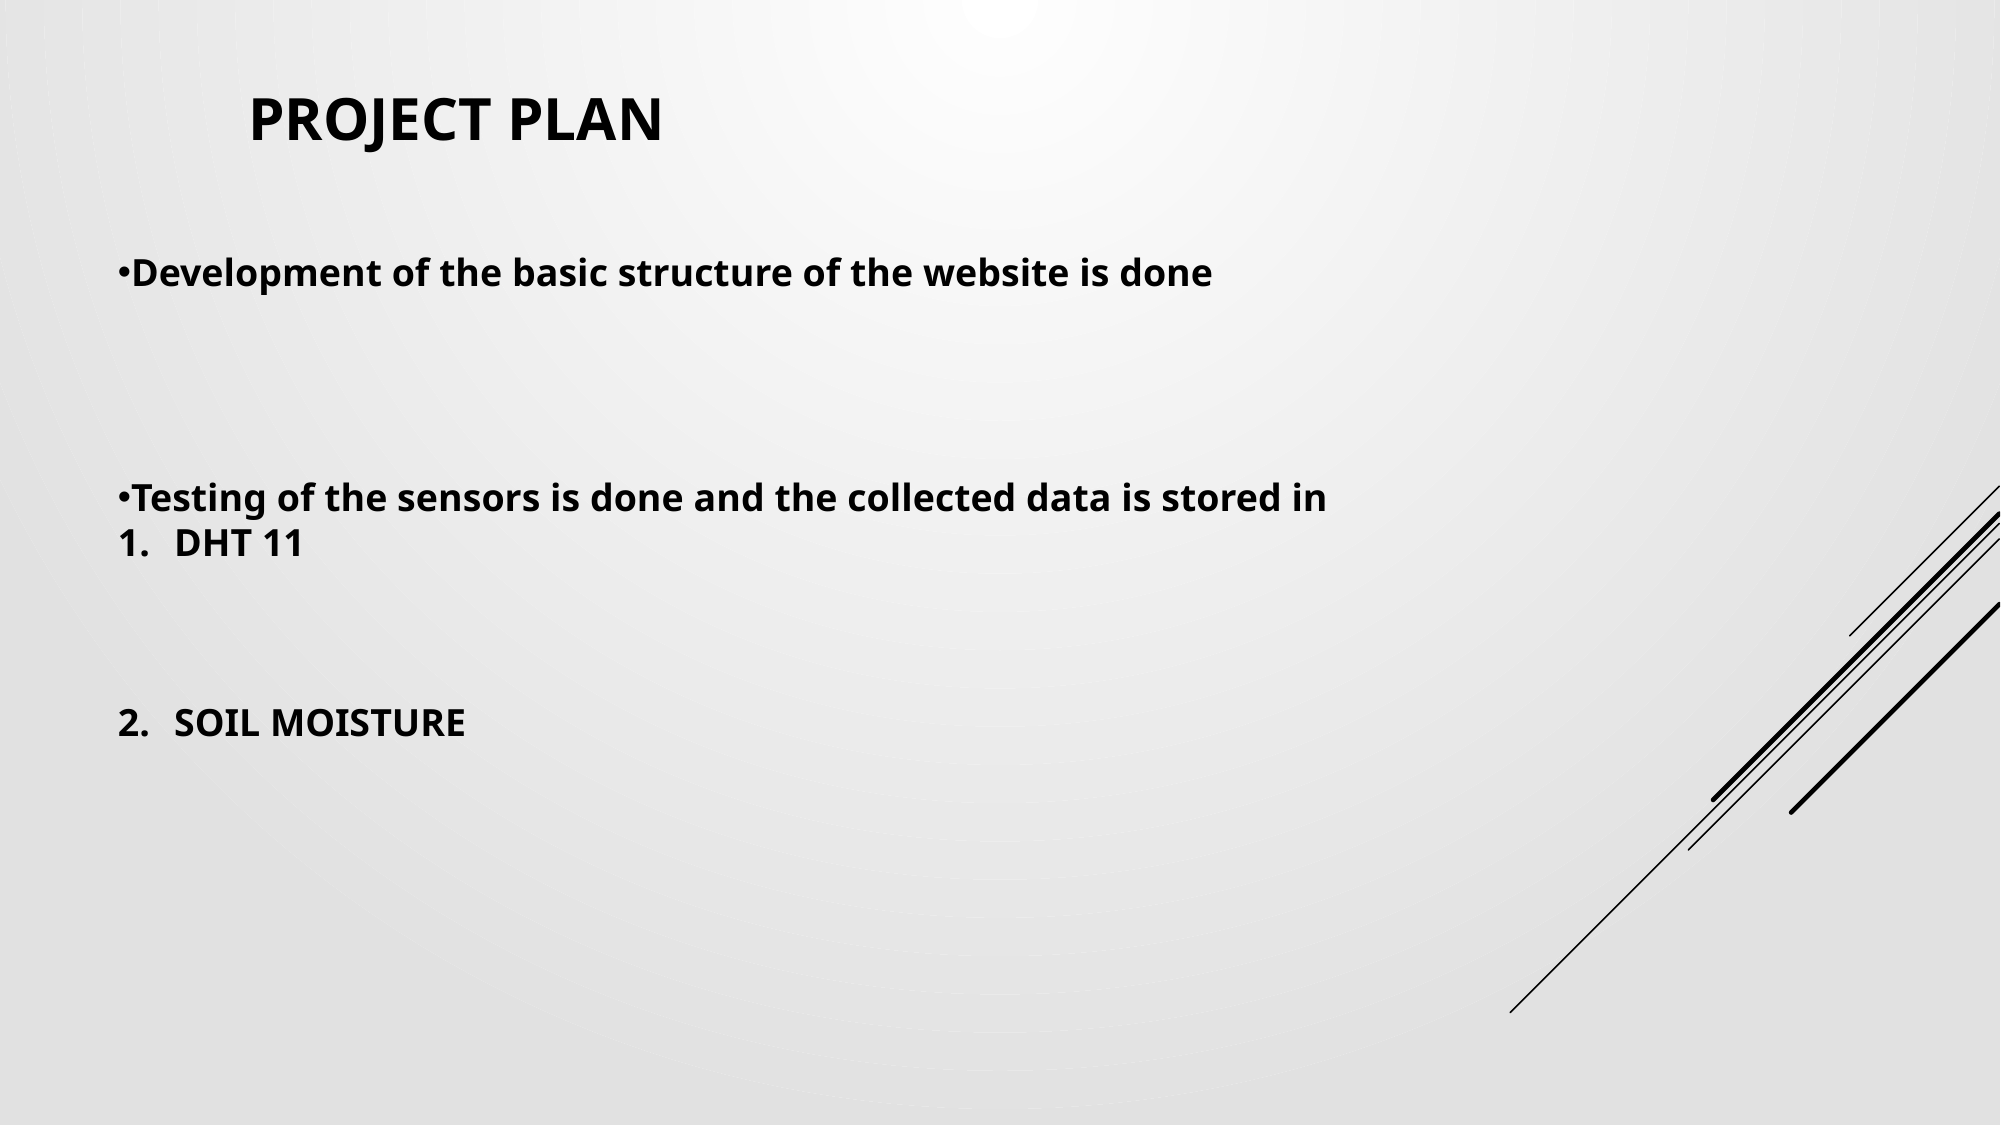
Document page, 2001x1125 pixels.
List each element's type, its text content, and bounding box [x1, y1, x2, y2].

text_box Development of the basic structure of the website is done Testing of the sensors is done and the collected data is stored in DHT 11 SOIL MOISTURE [103, 241, 1721, 932]
text_box PROJECT PLAN [233, 75, 679, 160]
